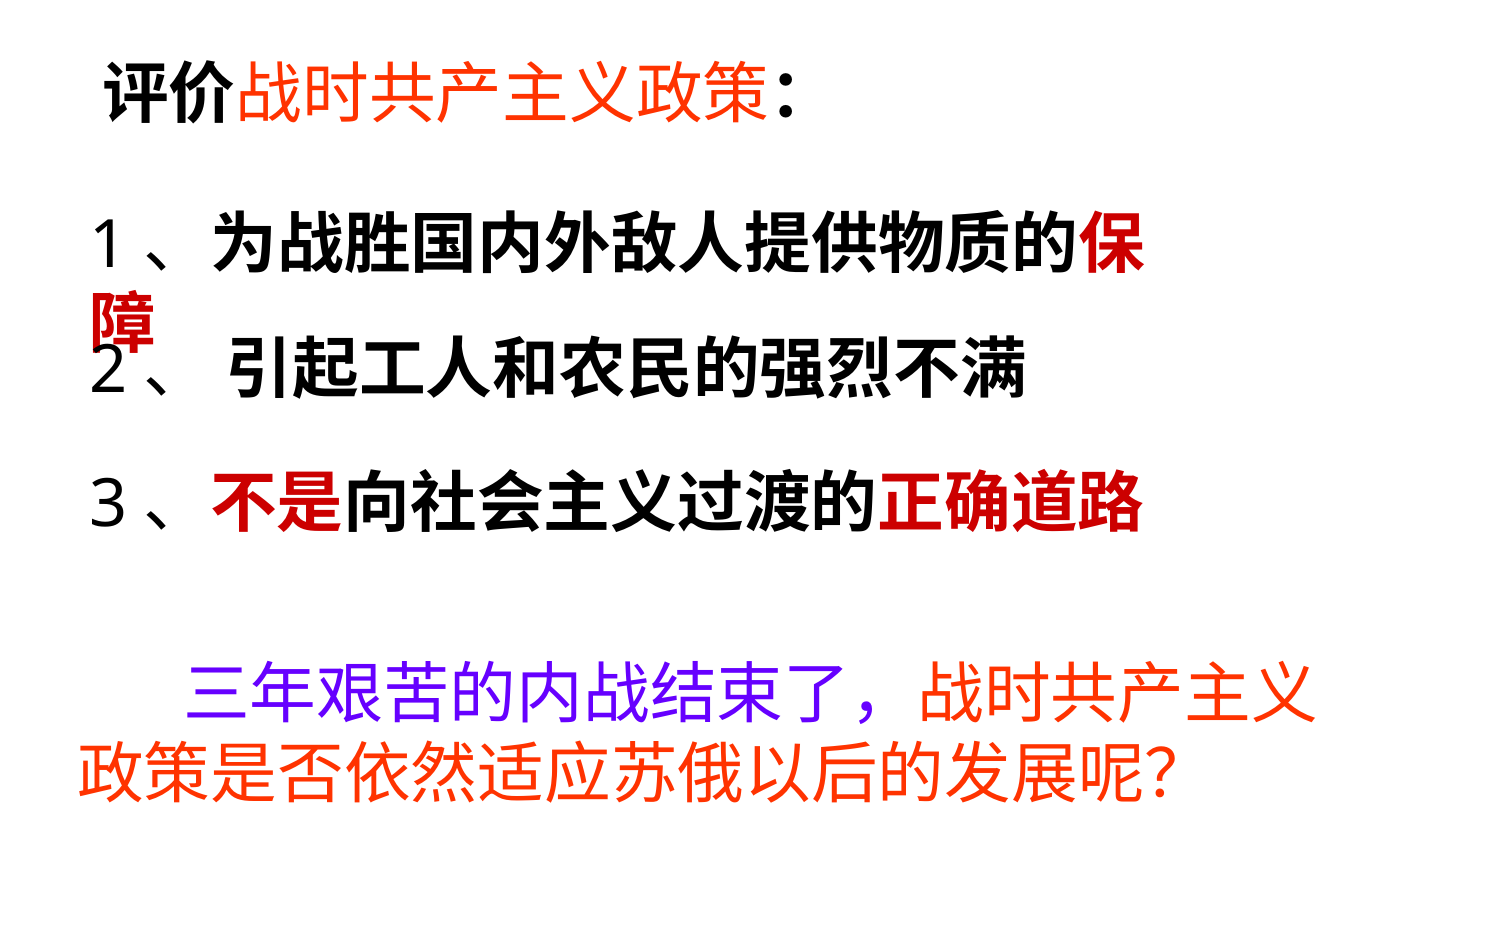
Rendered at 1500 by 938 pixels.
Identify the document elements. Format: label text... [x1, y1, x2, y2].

text_box 3、不是向社会主义过渡的正确道路 [74, 452, 1237, 547]
text_box 三年艰苦的内战结束了，战时共产主义政策是否依然适应苏俄以后的发展呢？ [62, 643, 1363, 819]
text_box 2、 引起工人和农民的强烈不满 [75, 318, 1238, 414]
text_box 评价战时共产主义政策： [87, 43, 888, 139]
text_box 1、为战胜国内外敌人提供物质的保障 [75, 193, 1225, 318]
